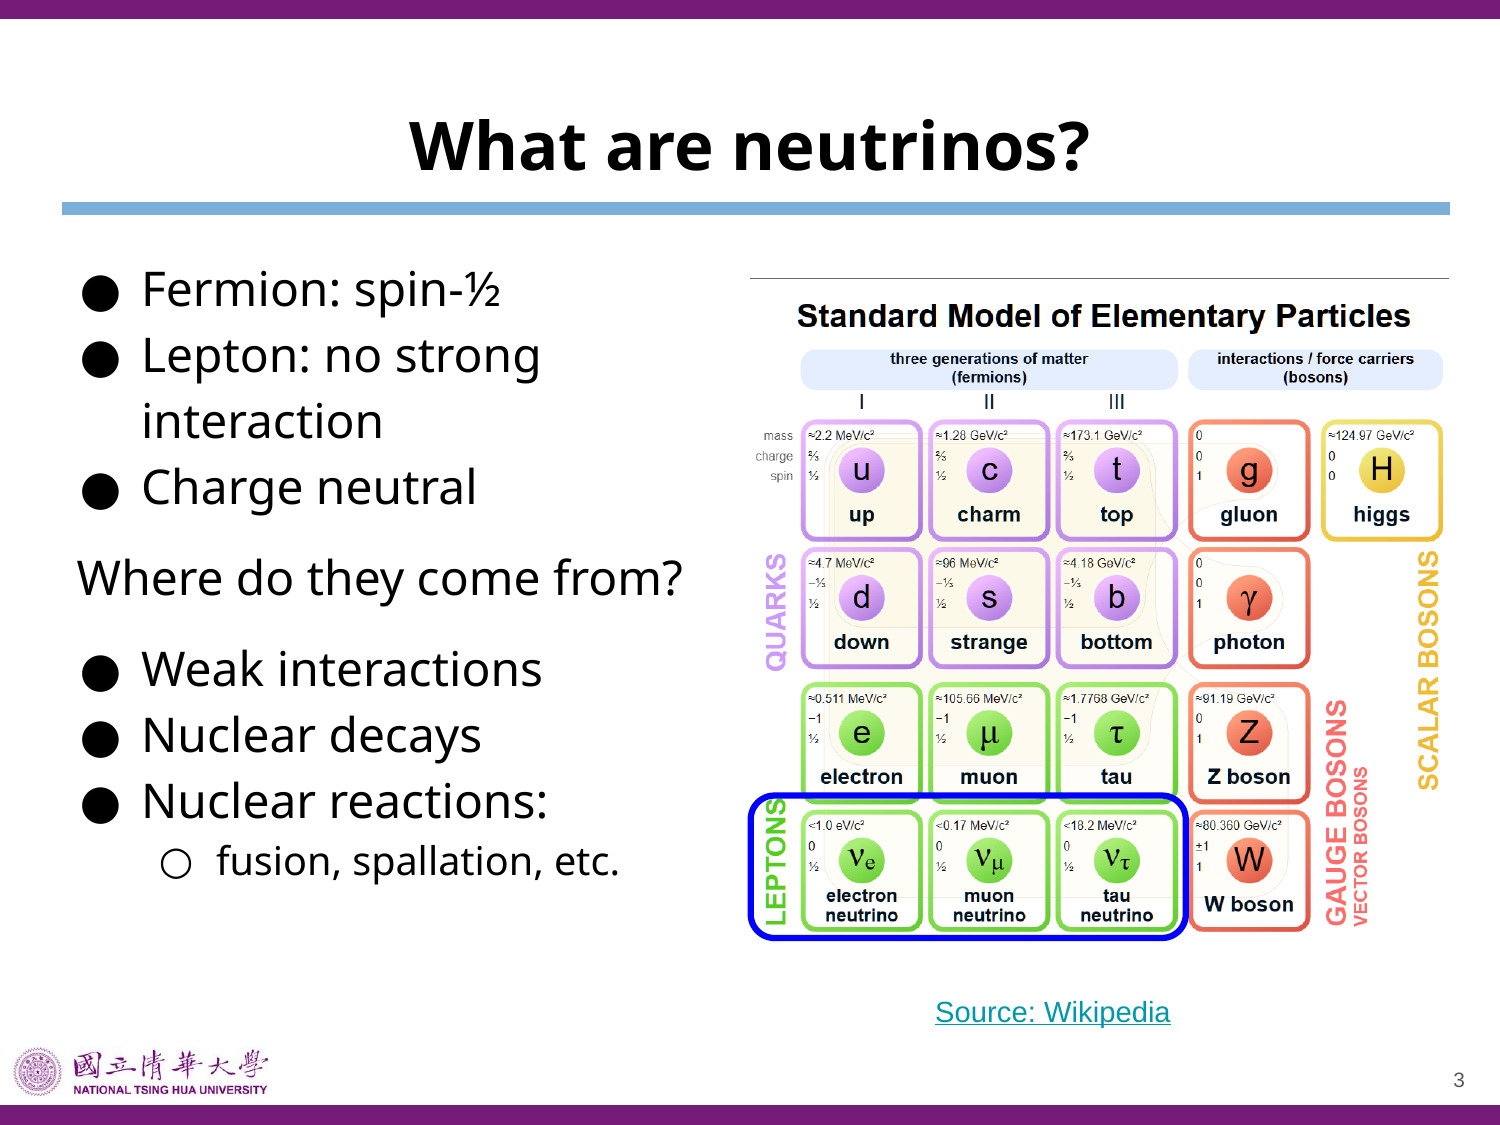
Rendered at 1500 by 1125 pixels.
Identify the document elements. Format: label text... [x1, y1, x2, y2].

title What are neutrinos? [51, 80, 1449, 206]
list Fermion: spin-½ Lepton: no strong interaction Charge neutral Where do they come from? Weak interactions Nuclear decays Nuclear reactions: fusion, spallation, etc. [51, 235, 710, 983]
picture [750, 278, 1450, 939]
picture [13, 1047, 268, 1096]
text_box Source: Wikipedia [920, 978, 1500, 1043]
slide_number ‹#› [1389, 1043, 1480, 1123]
